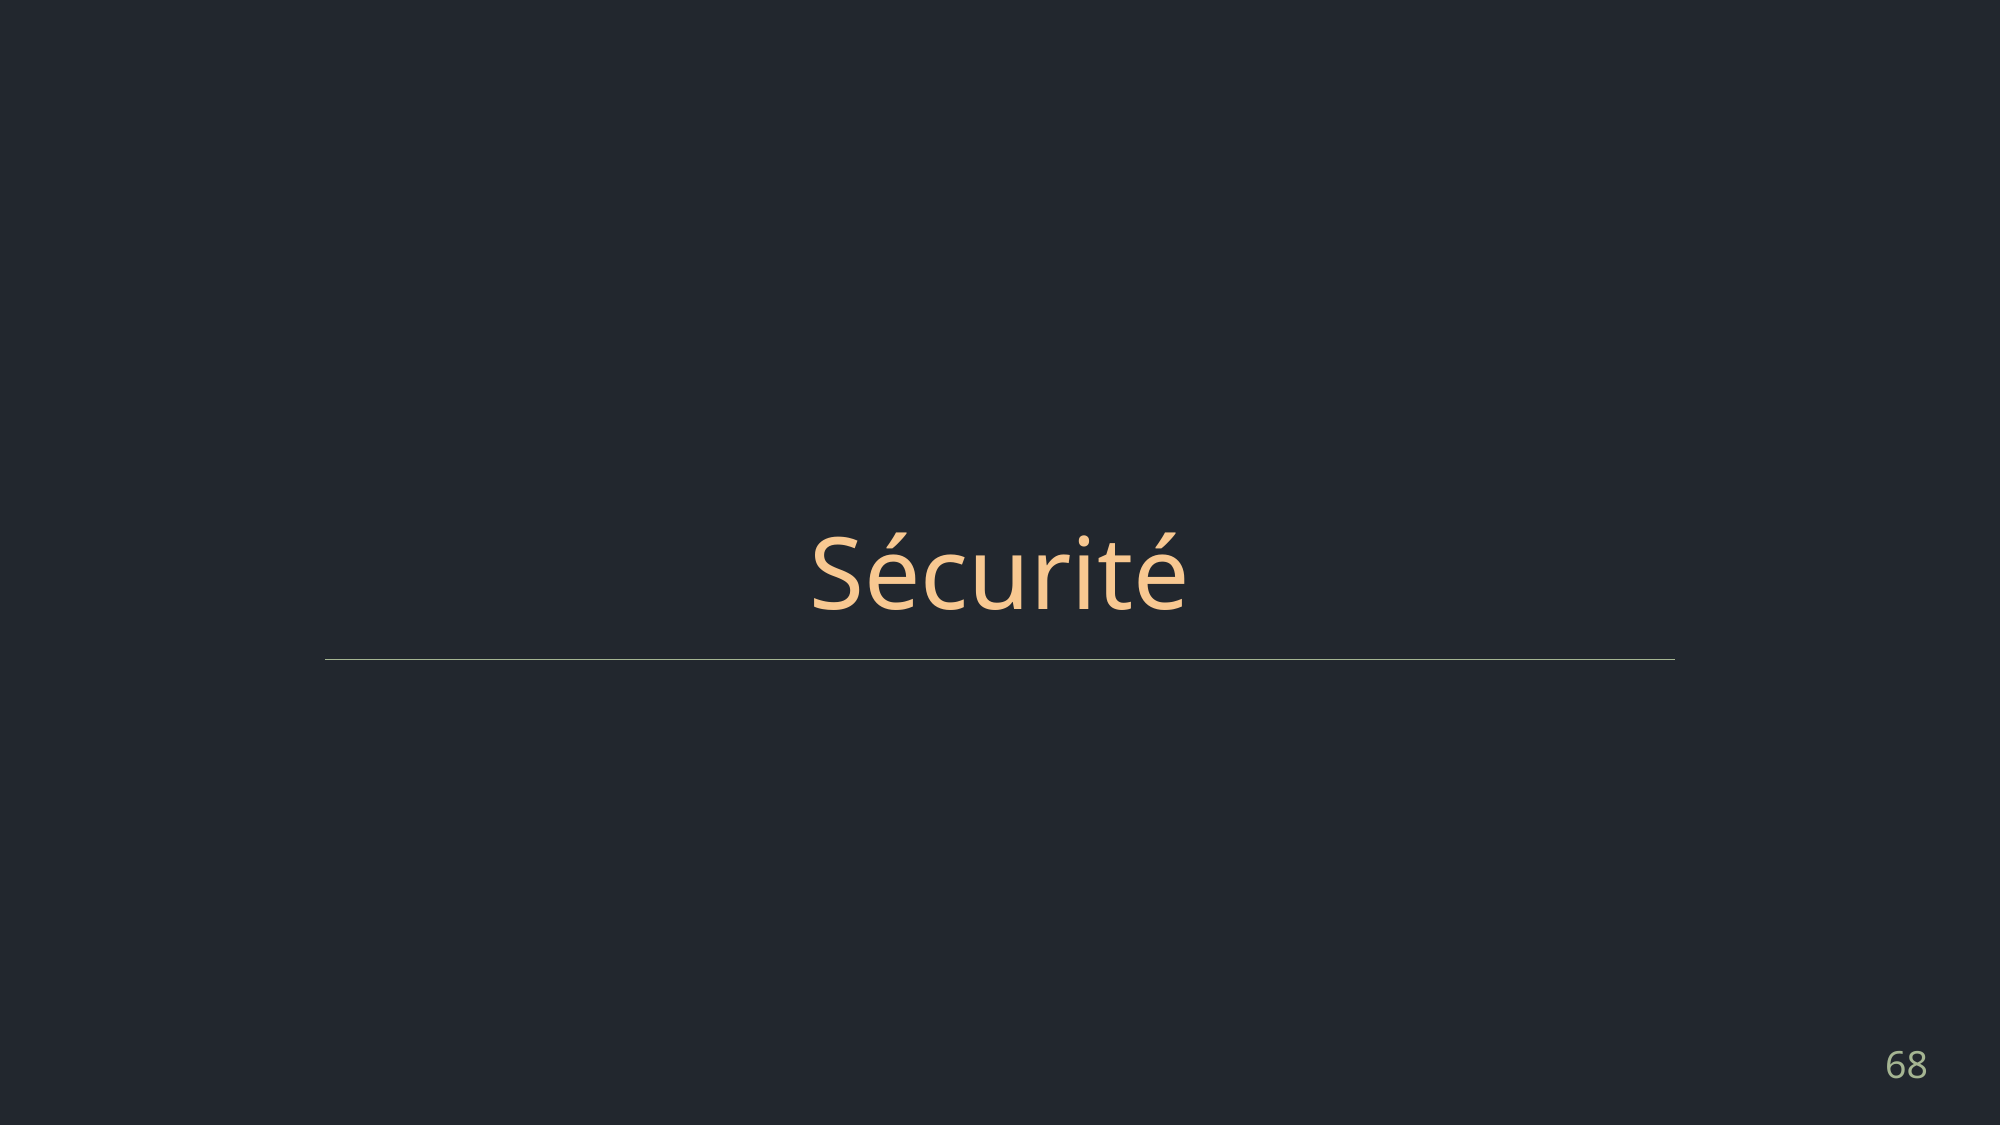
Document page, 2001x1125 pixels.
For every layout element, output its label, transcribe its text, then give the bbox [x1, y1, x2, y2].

text_box 68 [56, 1033, 1944, 1094]
title Sécurité [182, 487, 1818, 638]
